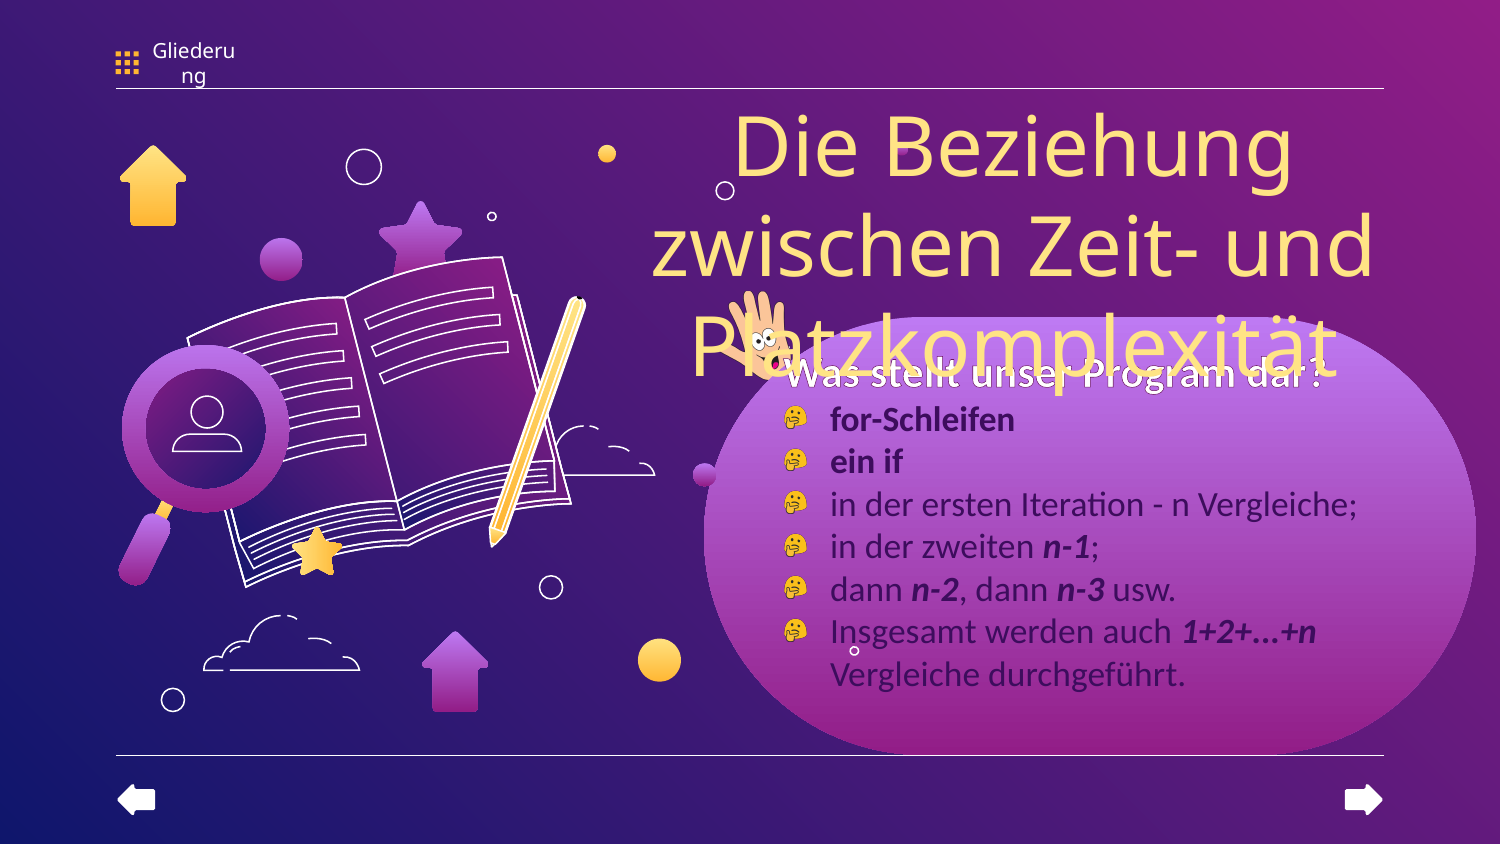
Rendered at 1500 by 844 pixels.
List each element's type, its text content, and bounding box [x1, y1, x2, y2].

picture [783, 532, 808, 558]
picture [783, 489, 808, 515]
text_box Die Beziehung zwischen Zeit- und Platzkomplexität [606, 78, 1421, 282]
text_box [115, 50, 139, 75]
text_box [117, 784, 156, 816]
picture [783, 574, 808, 600]
text_box Gliederung [151, 45, 237, 81]
picture [718, 285, 792, 390]
picture [783, 617, 808, 643]
text_box [1344, 784, 1383, 816]
text_box [109, 45, 145, 81]
picture [783, 404, 808, 430]
picture [783, 447, 808, 472]
text_box Was stellt unser Program dar? for-Schleifen ein if in der ersten Iteration - n Vergleiche; in der zweiten n-1; dann n-2, dann n-3 usw. Insgesamt werden auch 1+2+...+n Vergleiche durchgeführt. [721, 316, 1476, 754]
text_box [115, 144, 717, 712]
